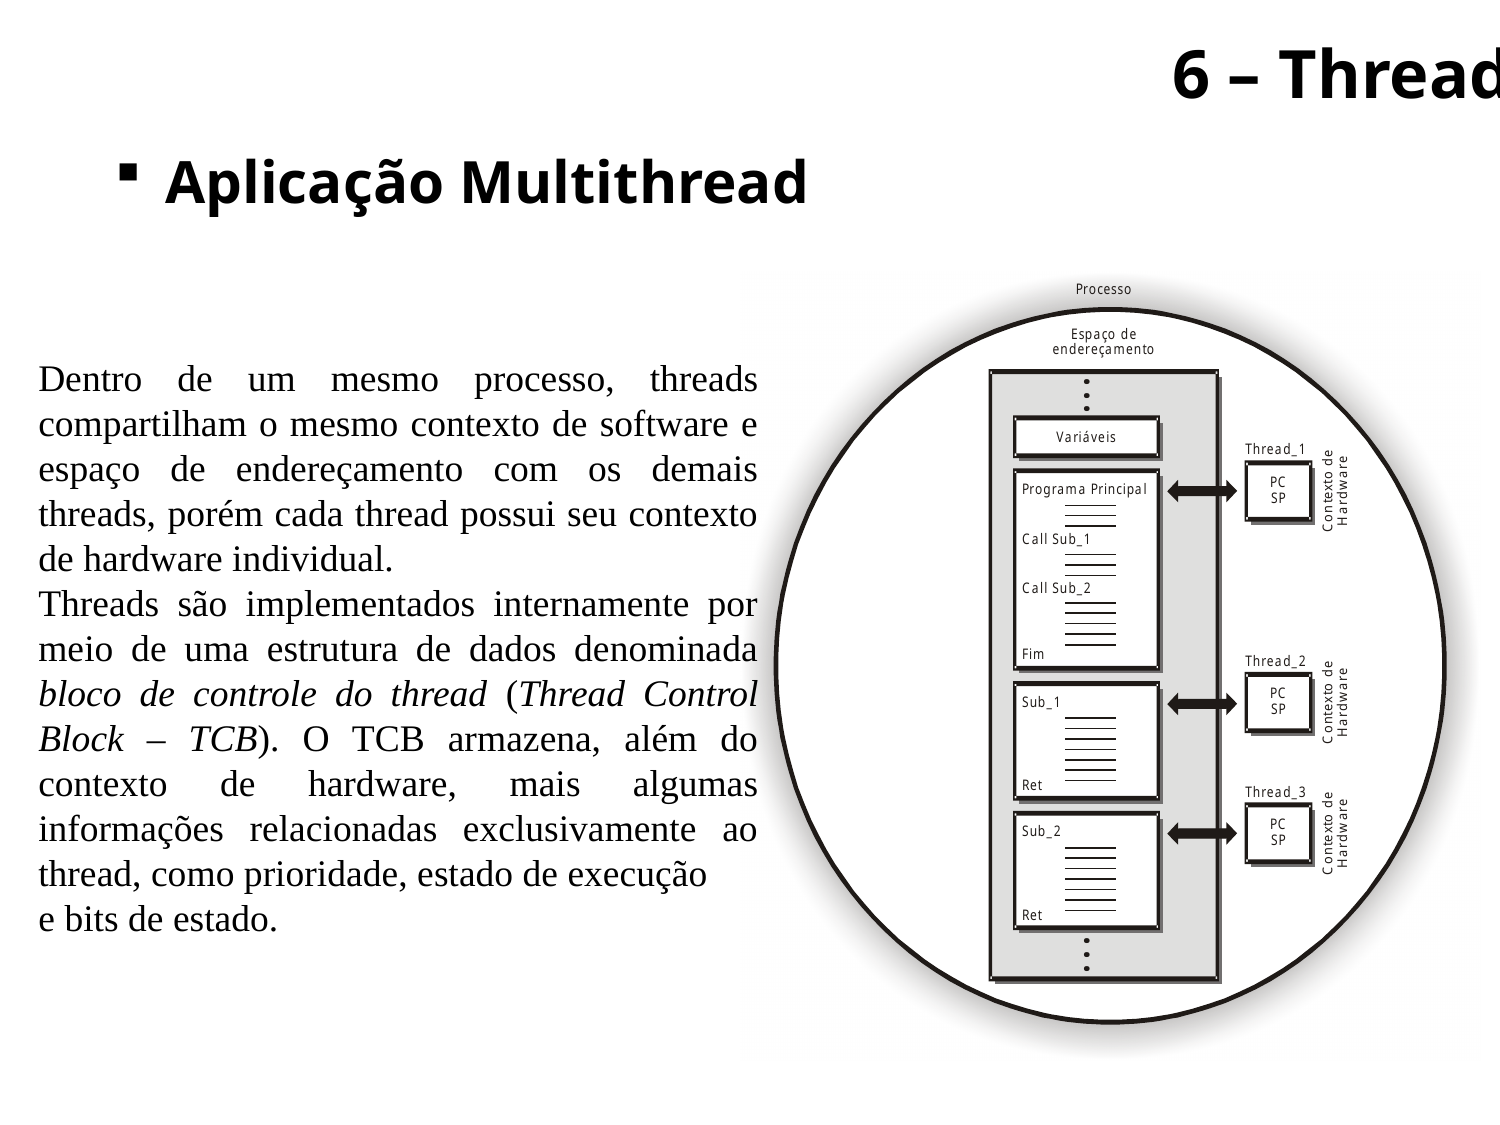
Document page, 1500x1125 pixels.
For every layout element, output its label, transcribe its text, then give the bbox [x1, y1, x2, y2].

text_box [737, 268, 1483, 1063]
text_box Dentro de um mesmo processo, threads compartilham o mesmo contexto de software e espaço de endereçamento com os demais threads, porém cada thread possui seu contexto de hardware individual. Threads são implementados internamente por meio de uma estrutura de dados denominada bloco de controle do thread (Thread Control Block – TCB). O TCB armazena, além do contexto de hardware, mais algumas informações relacionadas exclusivamente ao thread, como prioridade, estado de execução e bits de estado. [23, 346, 732, 947]
text_box 6 – Thread [1157, 24, 1500, 120]
text_box Aplicação Multithread [99, 137, 1500, 322]
